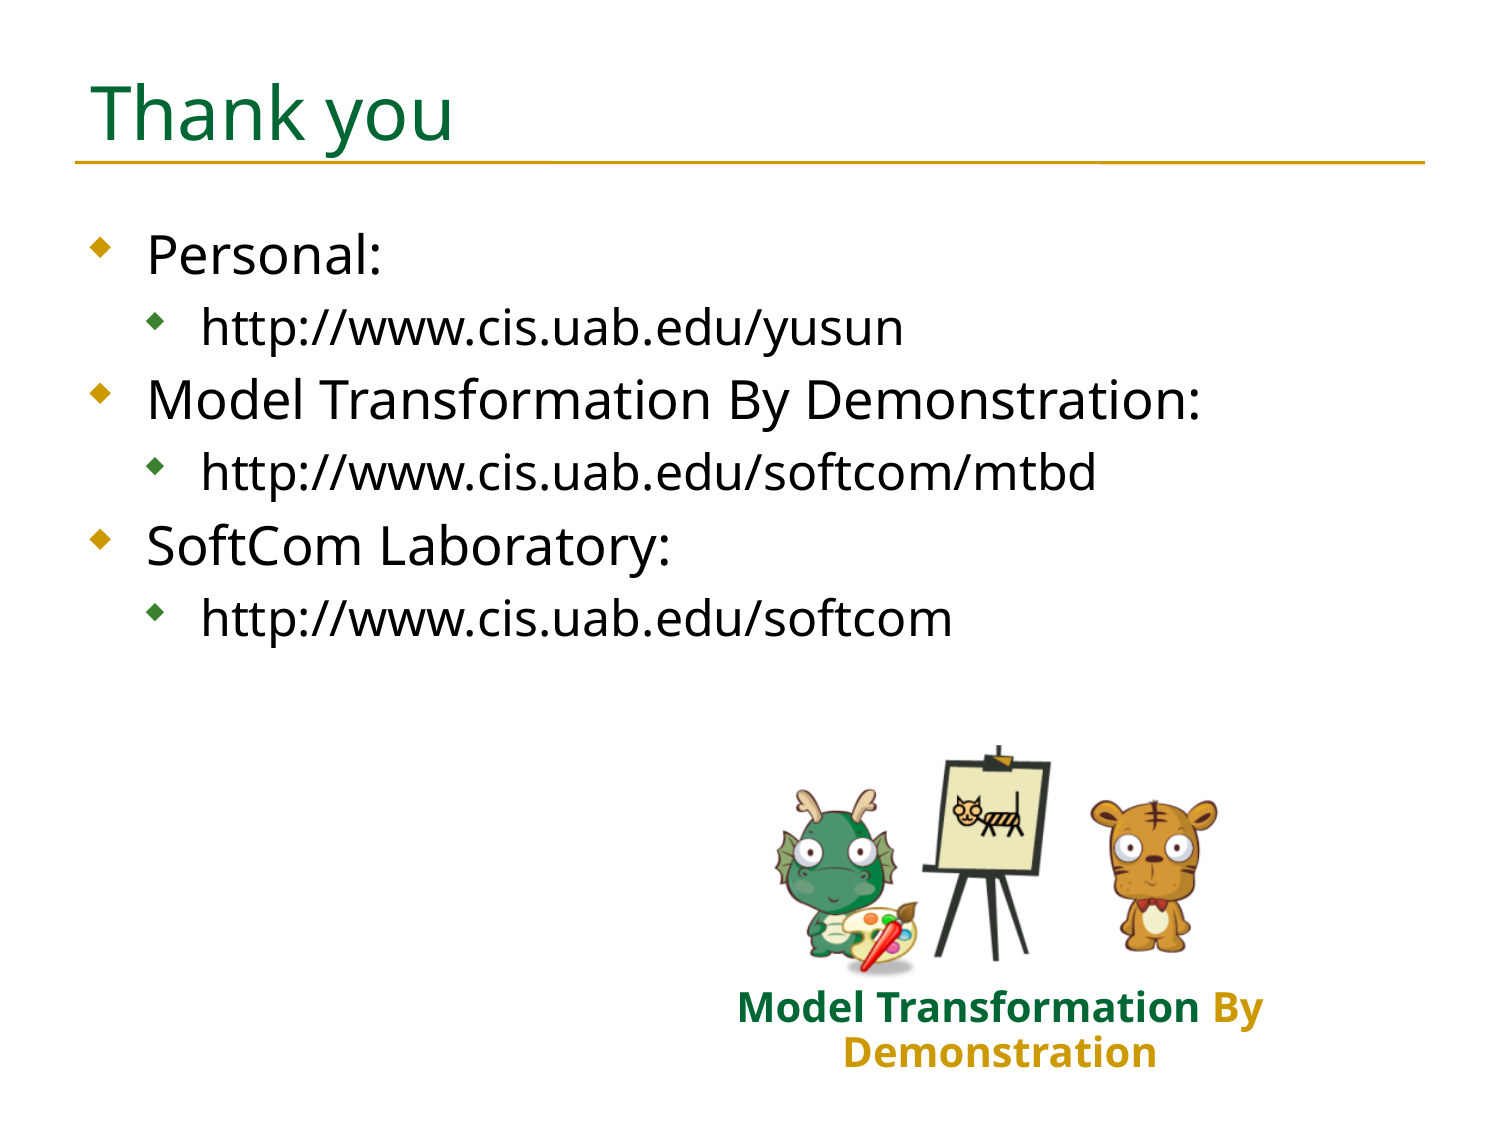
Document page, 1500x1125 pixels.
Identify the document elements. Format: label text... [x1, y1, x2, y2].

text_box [612, 737, 1388, 1042]
title Thank you [74, 32, 1426, 163]
list Personal: http://www.cis.uab.edu/yusun Model Transformation By Demonstration: http://www.cis.uab.edu/softcom/mtbd SoftCom Laboratory: http://www.cis.uab.edu/softcom [74, 212, 1426, 1006]
